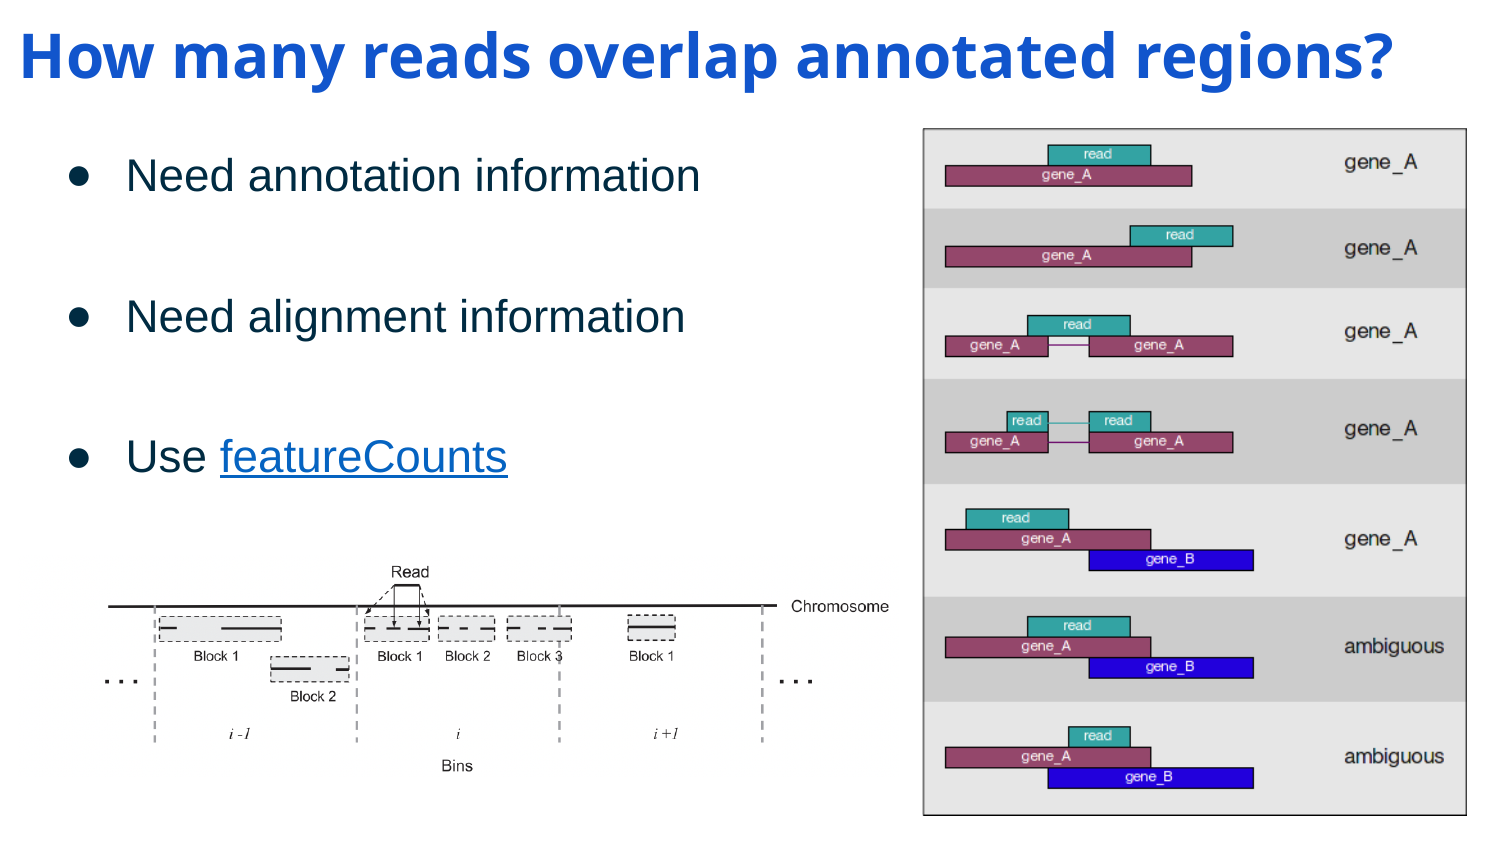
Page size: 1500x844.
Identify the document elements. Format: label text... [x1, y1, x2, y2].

picture [922, 128, 1467, 816]
title How many reads overlap annotated regions? [18, 25, 1406, 147]
picture [18, 555, 899, 777]
list Need annotation information Need alignment information Use featureCounts [50, 128, 921, 665]
